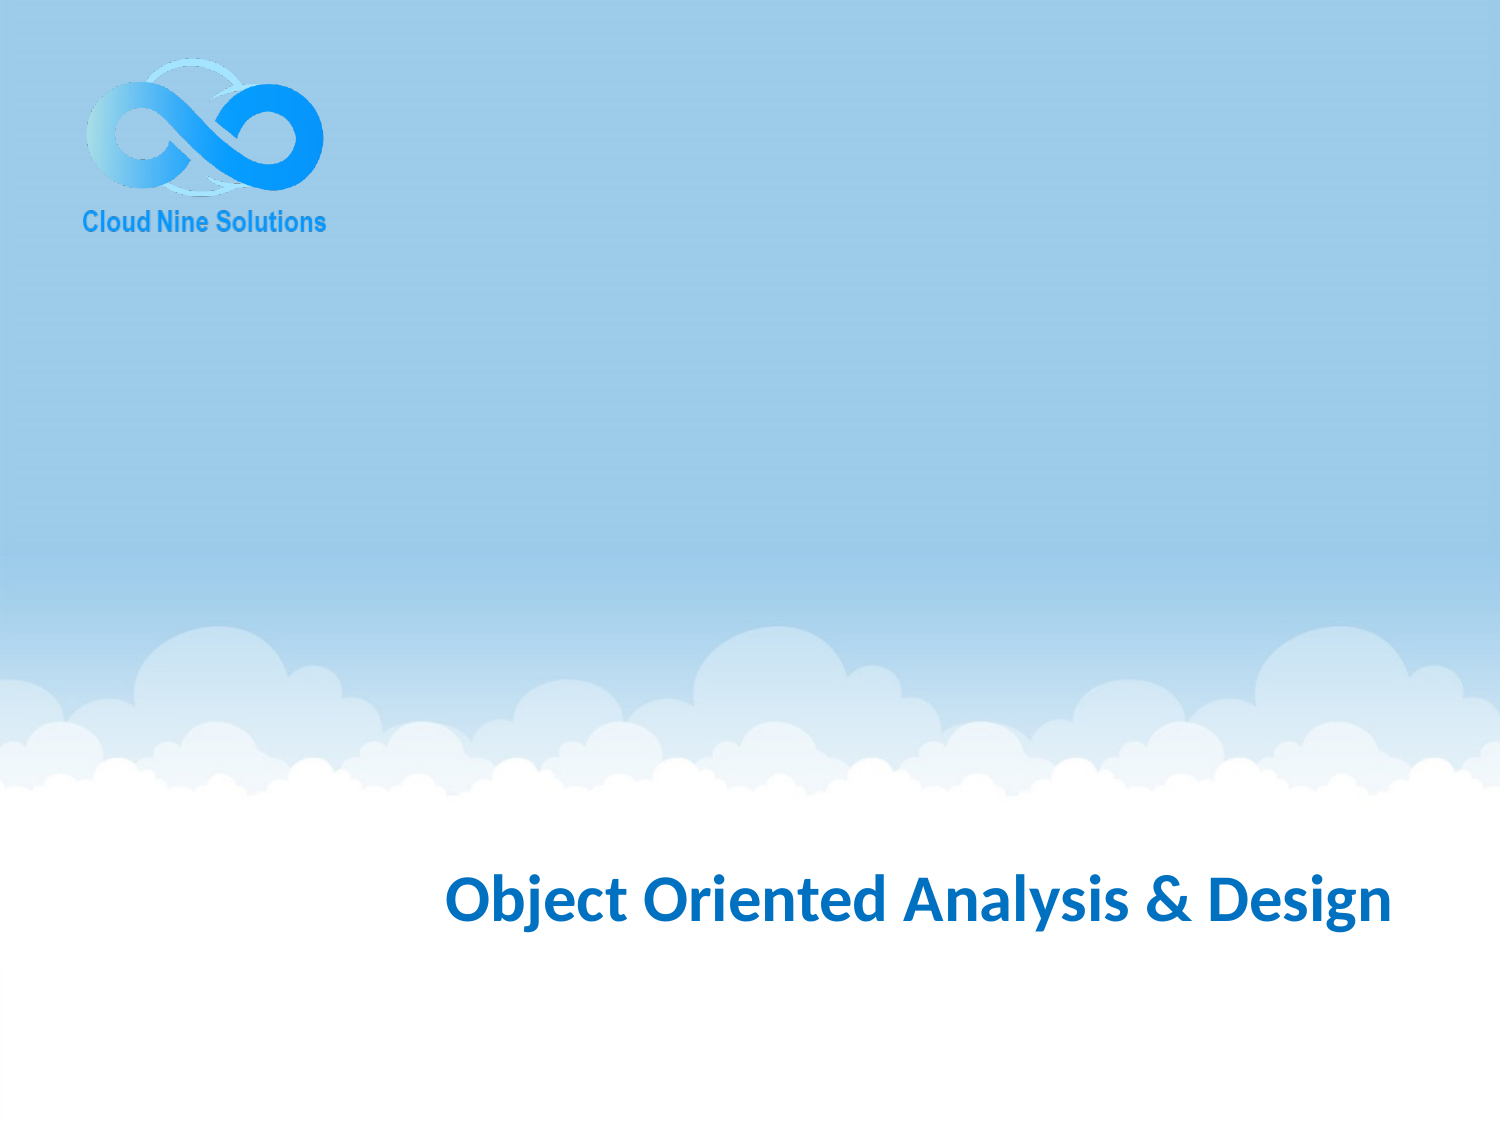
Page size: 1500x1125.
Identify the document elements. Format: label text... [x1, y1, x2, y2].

picture [0, 0, 1500, 1125]
title Object Oriented Analysis & Design [90, 578, 1410, 943]
